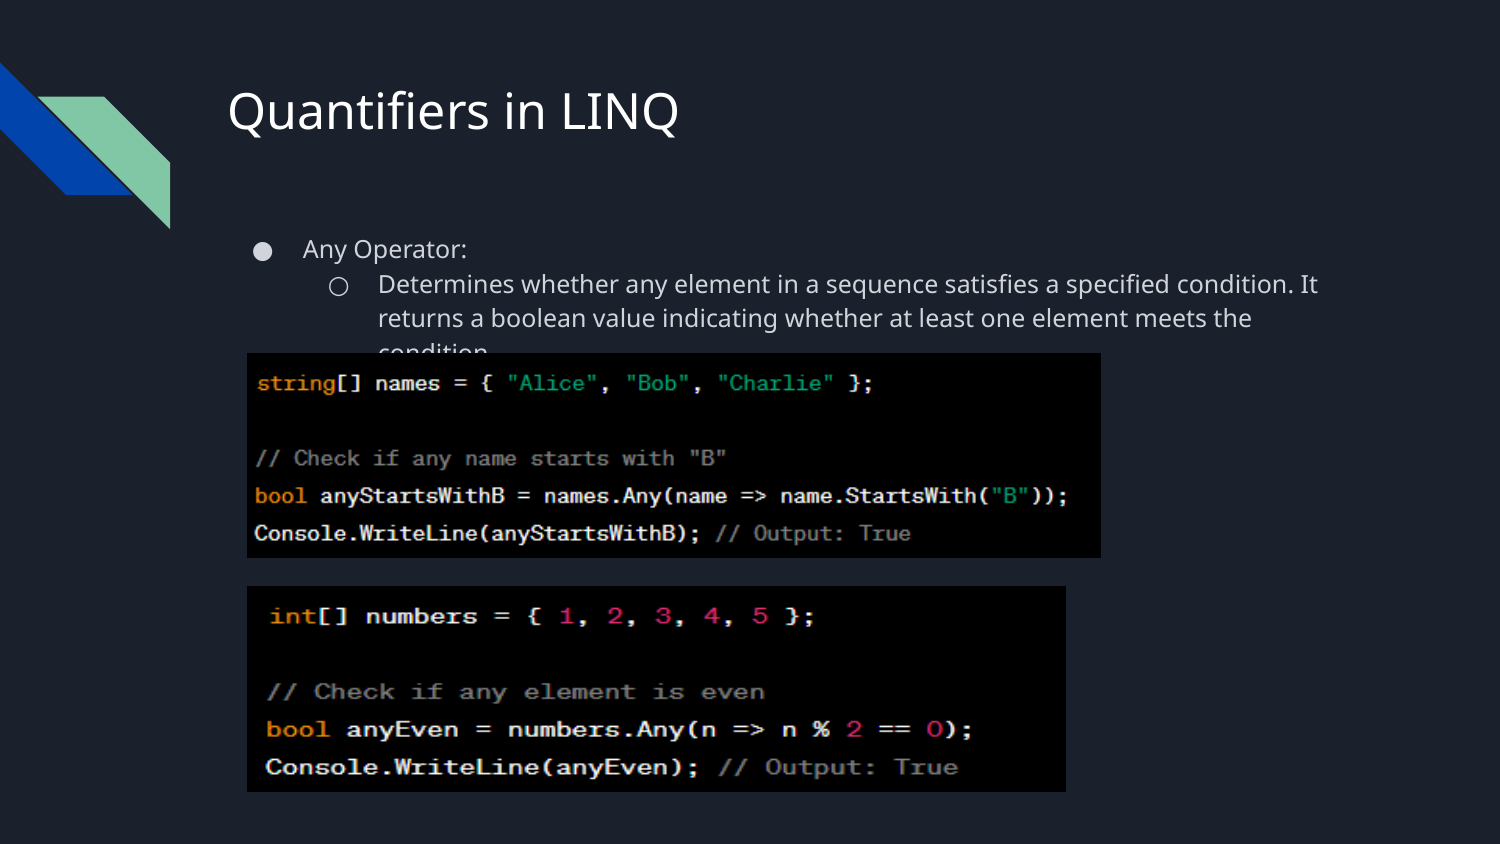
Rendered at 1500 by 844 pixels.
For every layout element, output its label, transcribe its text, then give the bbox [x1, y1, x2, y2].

list Any Operator: Determines whether any element in a sequence satisfies a specified condition. It returns a boolean value indicating whether at least one element meets the condition. [212, 214, 1368, 735]
title Quantifiers in LINQ [212, 64, 1368, 214]
picture [246, 352, 1101, 559]
picture [246, 586, 1067, 792]
